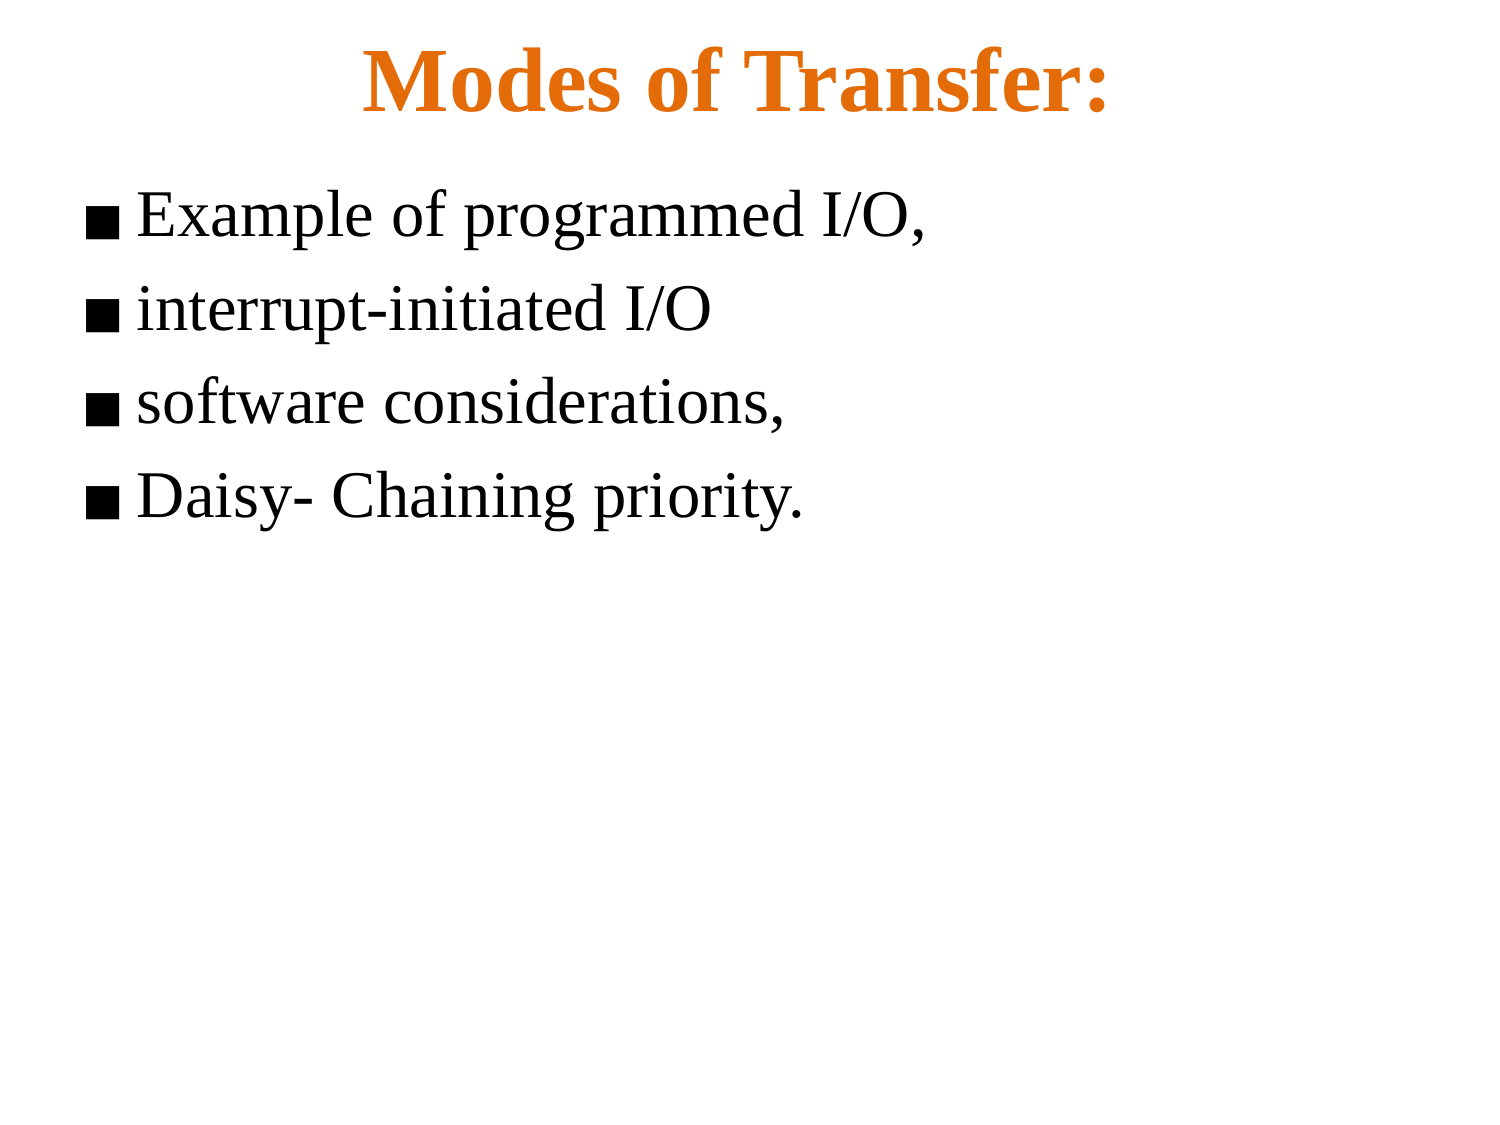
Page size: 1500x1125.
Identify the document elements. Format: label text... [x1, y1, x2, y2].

list Example of programmed I/O, interrupt-initiated I/O software considerations, Daisy- Chaining priority. [37, 162, 1463, 928]
title Modes of Transfer: [75, 0, 1425, 150]
